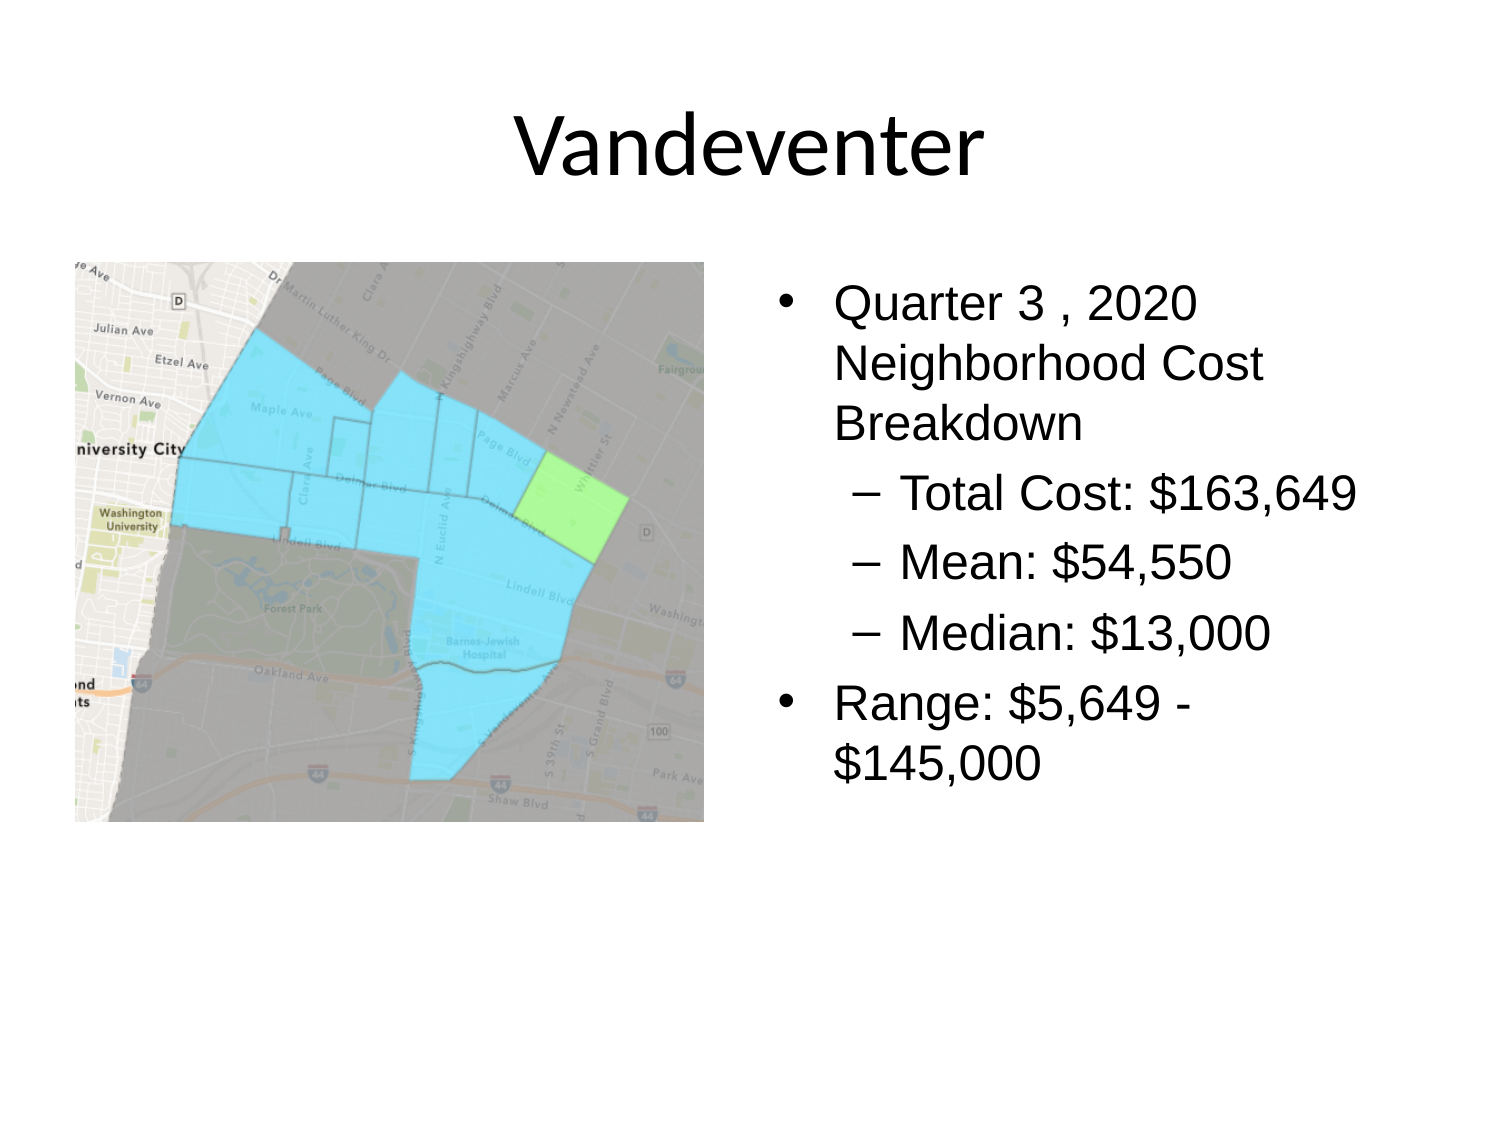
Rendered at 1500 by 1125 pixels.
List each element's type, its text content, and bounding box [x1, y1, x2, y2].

title Vandeventer [75, 45, 1425, 233]
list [74, 262, 704, 823]
list Quarter 3 , 2020 Neighborhood Cost Breakdown Total Cost: $163,649 Mean: $54,550 Median: $13,000 Range: $5,649 - $145,000 [762, 262, 1425, 1005]
